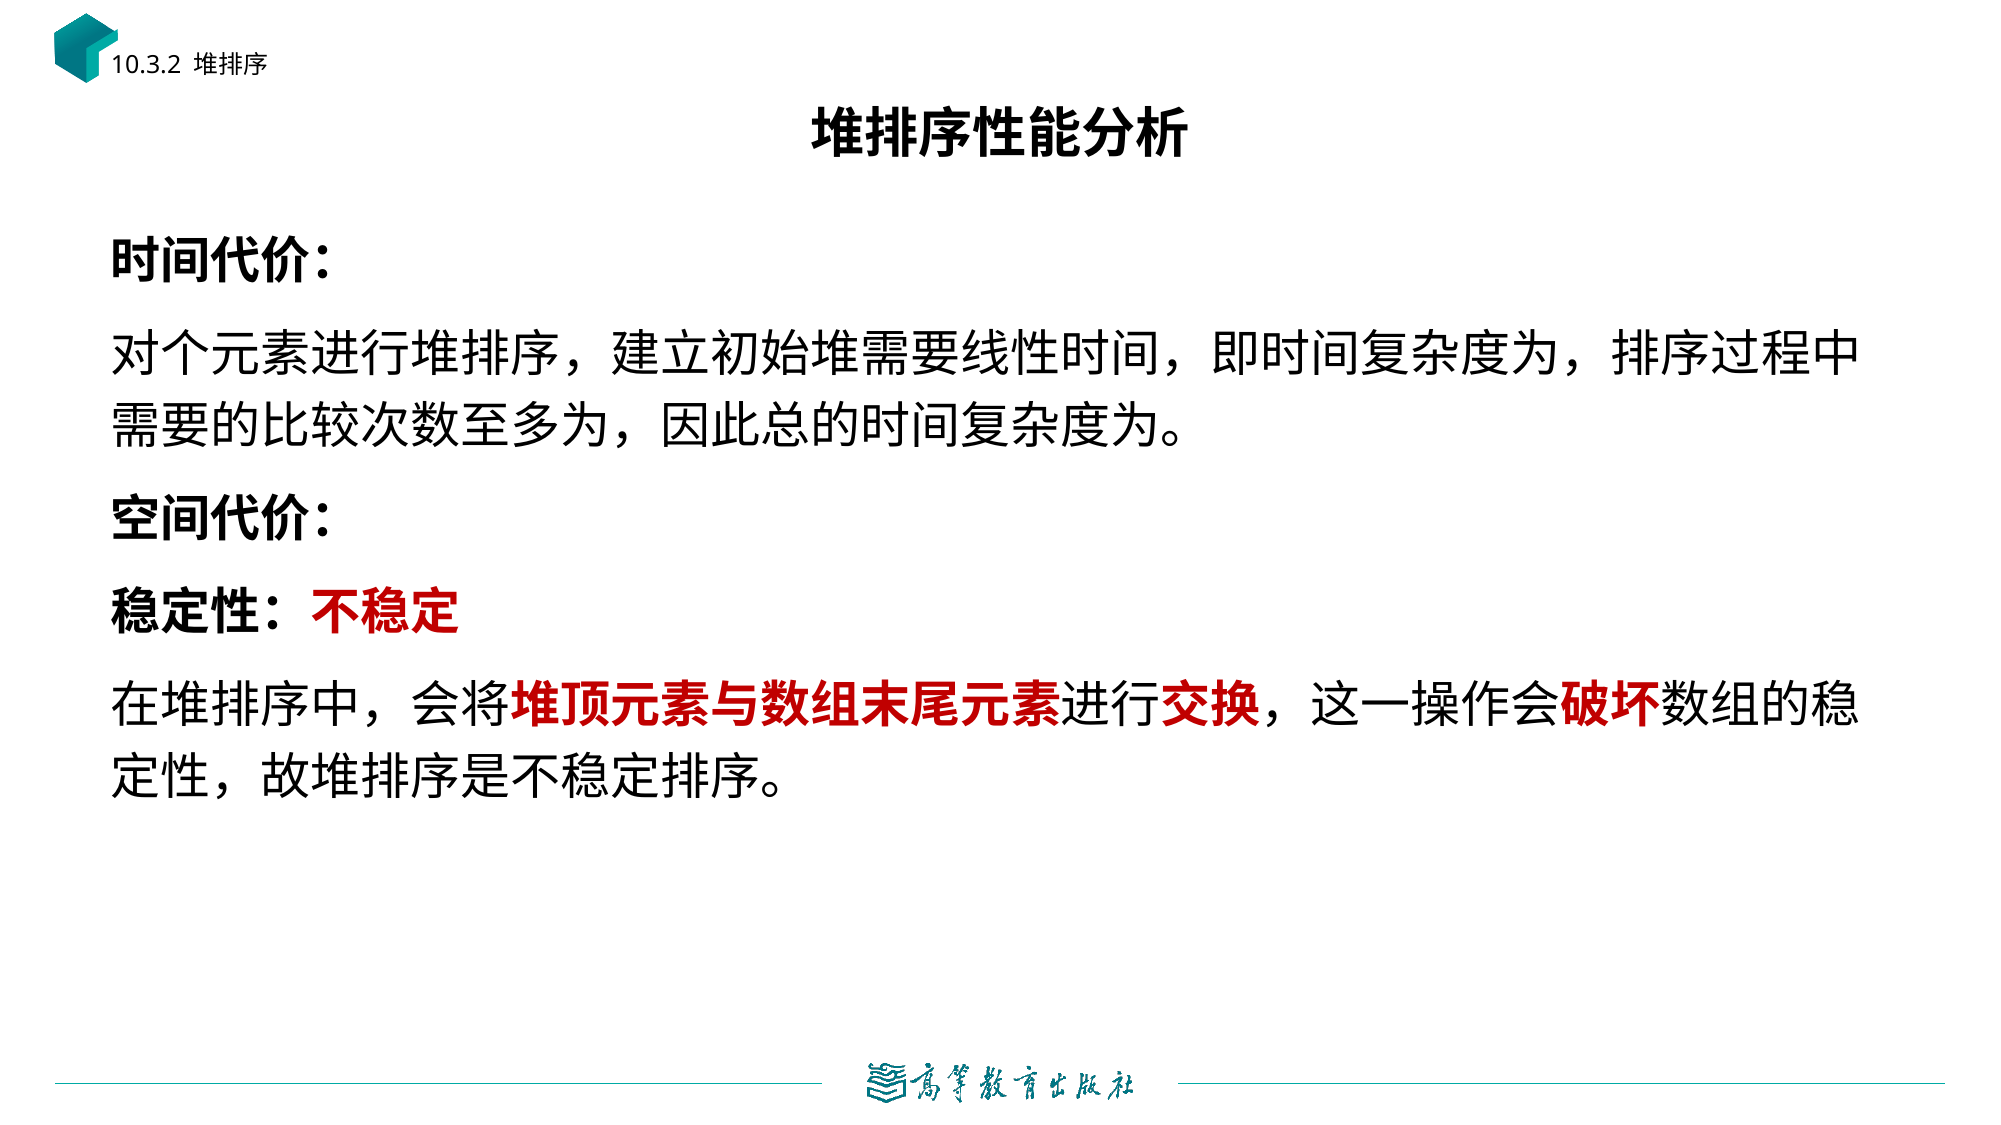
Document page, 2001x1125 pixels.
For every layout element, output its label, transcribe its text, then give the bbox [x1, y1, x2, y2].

subtitle 10.3.2 堆排序 [95, 44, 894, 99]
title 堆排序性能分析 [137, 92, 1863, 178]
picture [867, 1063, 1133, 1103]
